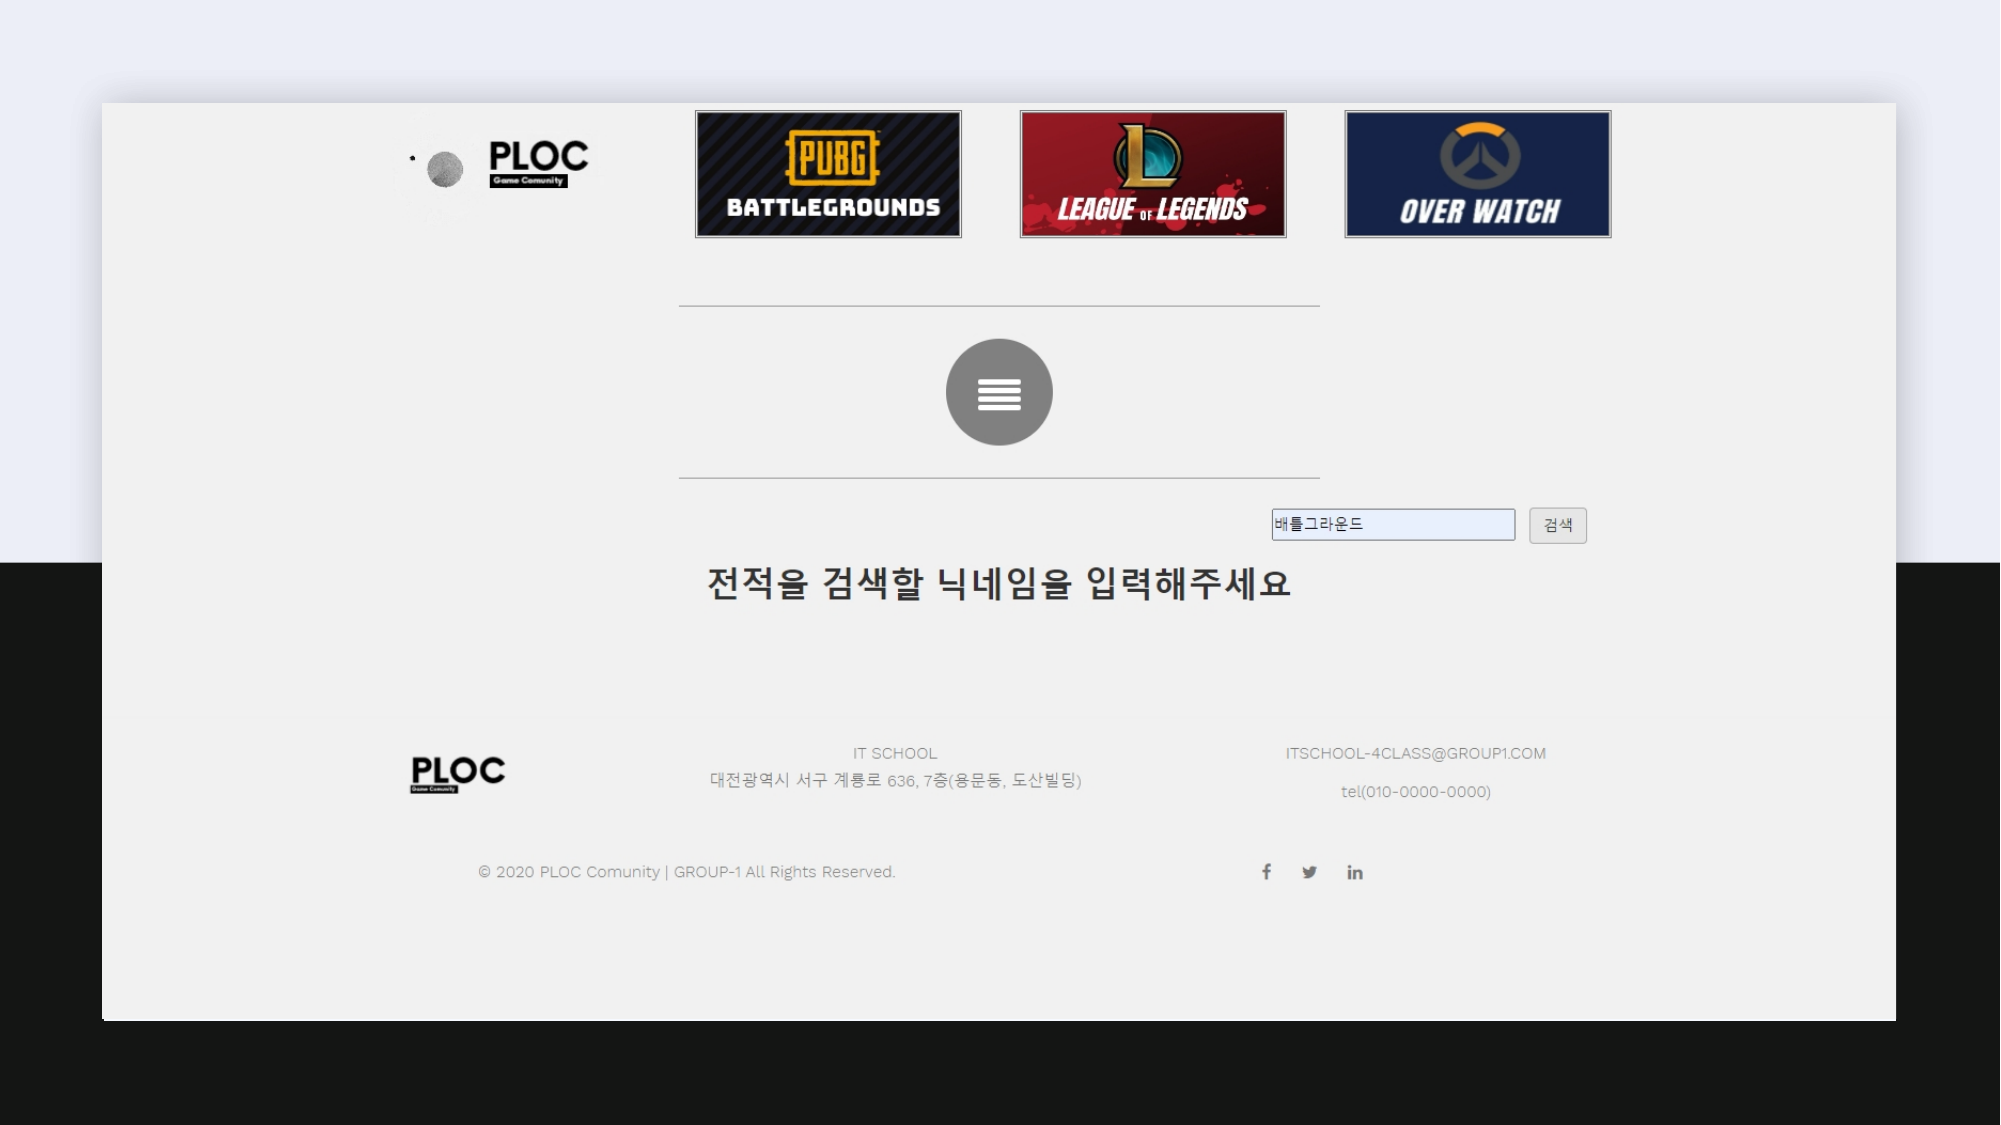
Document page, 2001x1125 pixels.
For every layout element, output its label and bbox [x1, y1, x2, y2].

picture [101, 102, 1897, 1019]
